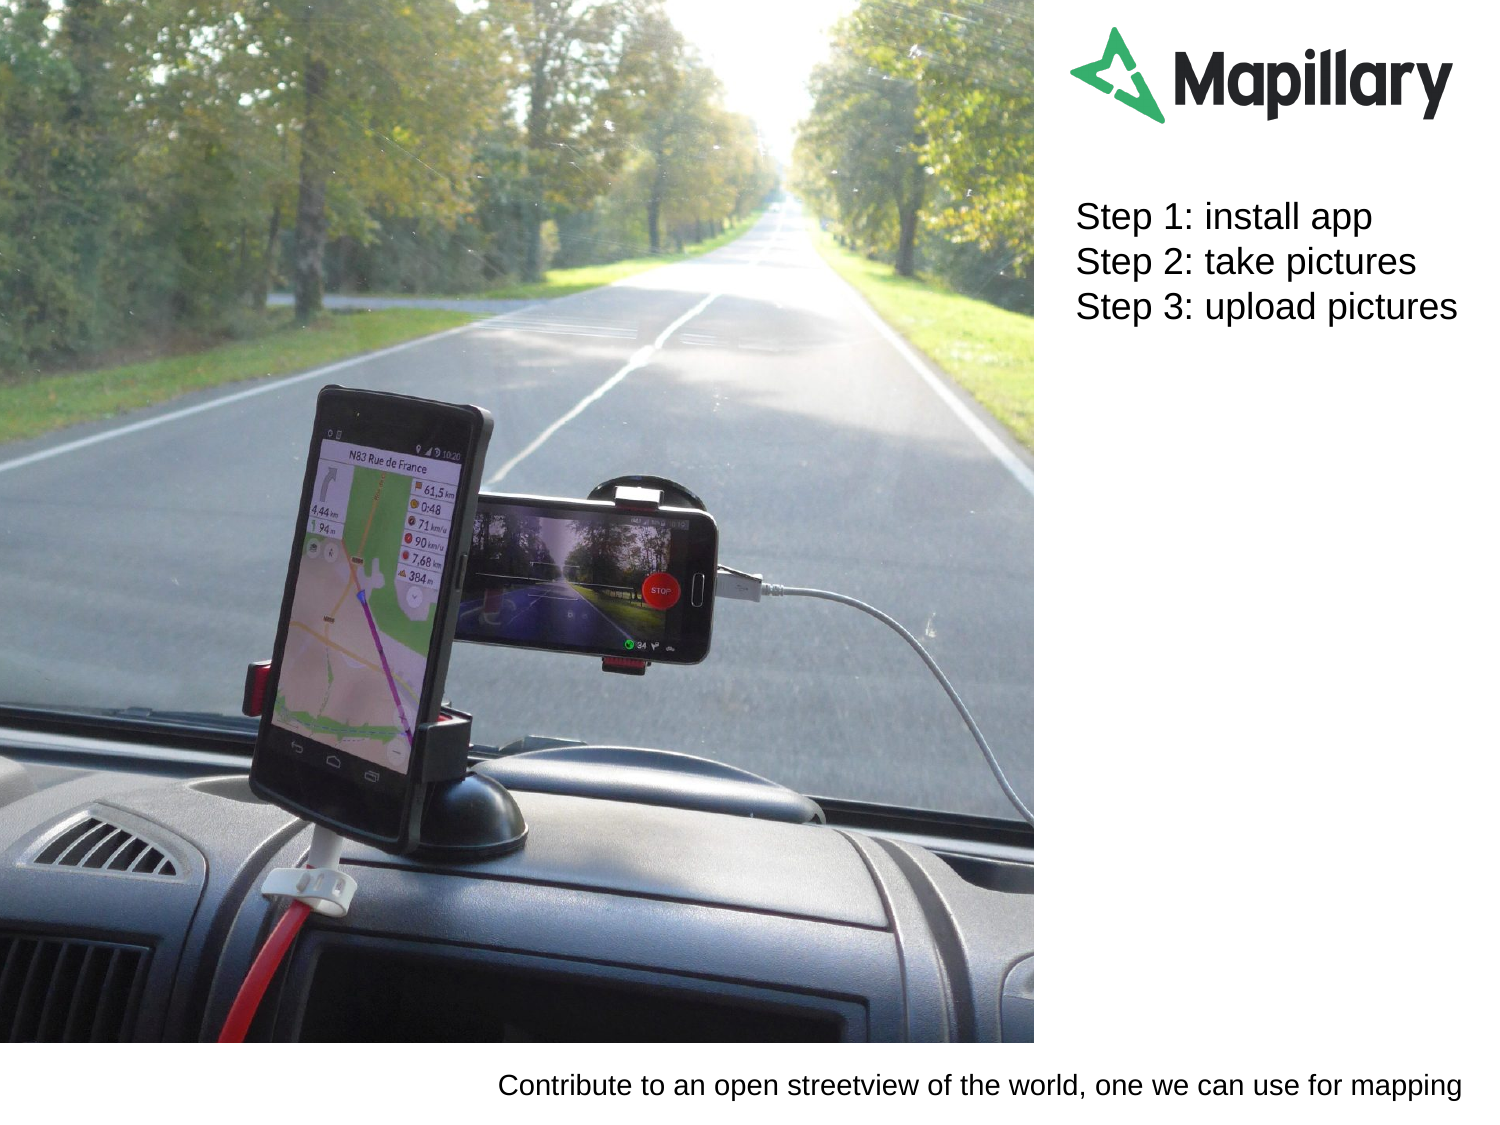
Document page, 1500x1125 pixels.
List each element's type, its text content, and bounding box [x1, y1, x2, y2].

text_box Contribute to an open streetview of the world, one we can use for mapping [483, 1058, 1479, 1109]
picture [0, 0, 1500, 1044]
text_box Step 1: install app Step 2: take pictures Step 3: upload pictures [1060, 184, 1474, 335]
